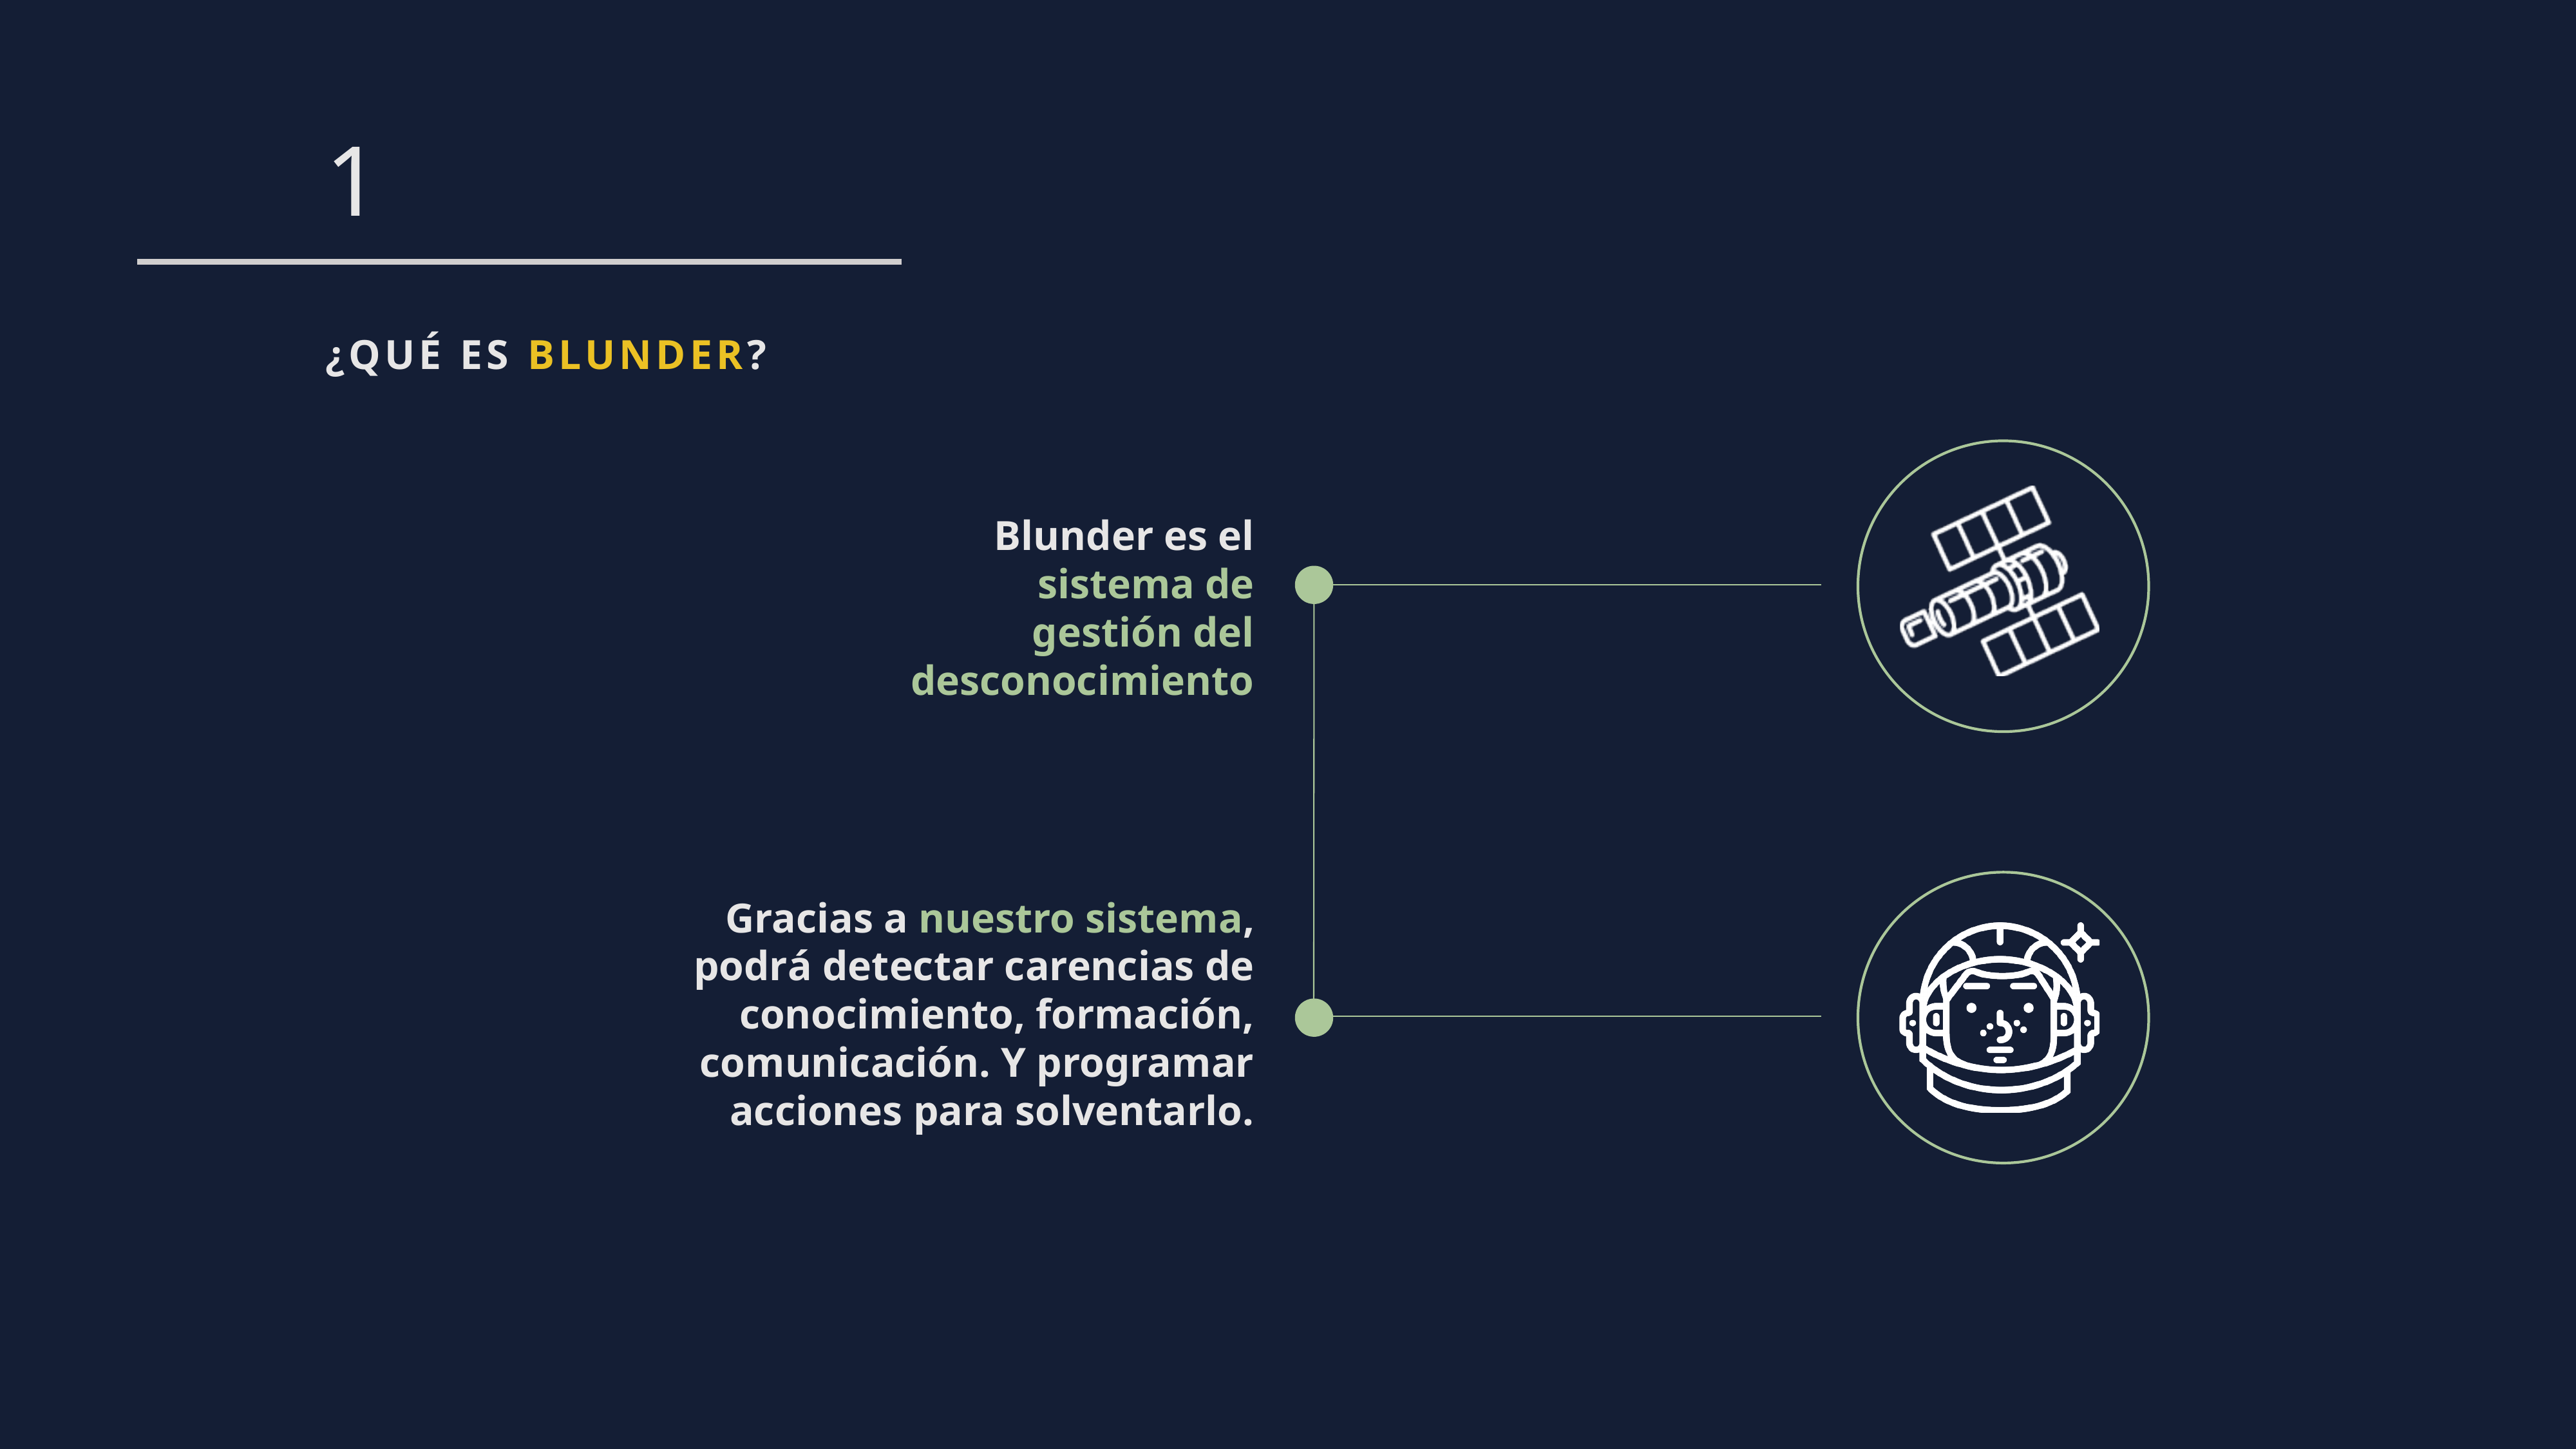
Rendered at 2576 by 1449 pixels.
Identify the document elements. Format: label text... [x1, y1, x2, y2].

text_box [1857, 871, 2150, 1164]
text_box [1294, 998, 1334, 1037]
text_box Blunder es el sistema de gestión del desconocimiento [869, 506, 1264, 708]
text_box [1294, 565, 1334, 605]
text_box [137, 114, 989, 384]
text_box [1857, 440, 2150, 733]
picture [1900, 486, 2099, 676]
text_box Gracias a nuestro sistema, podrá detectar carencias de conocimiento, formación, comunicación. Y programar acciones para solventarlo. [676, 887, 1264, 1139]
picture [1899, 922, 2100, 1113]
